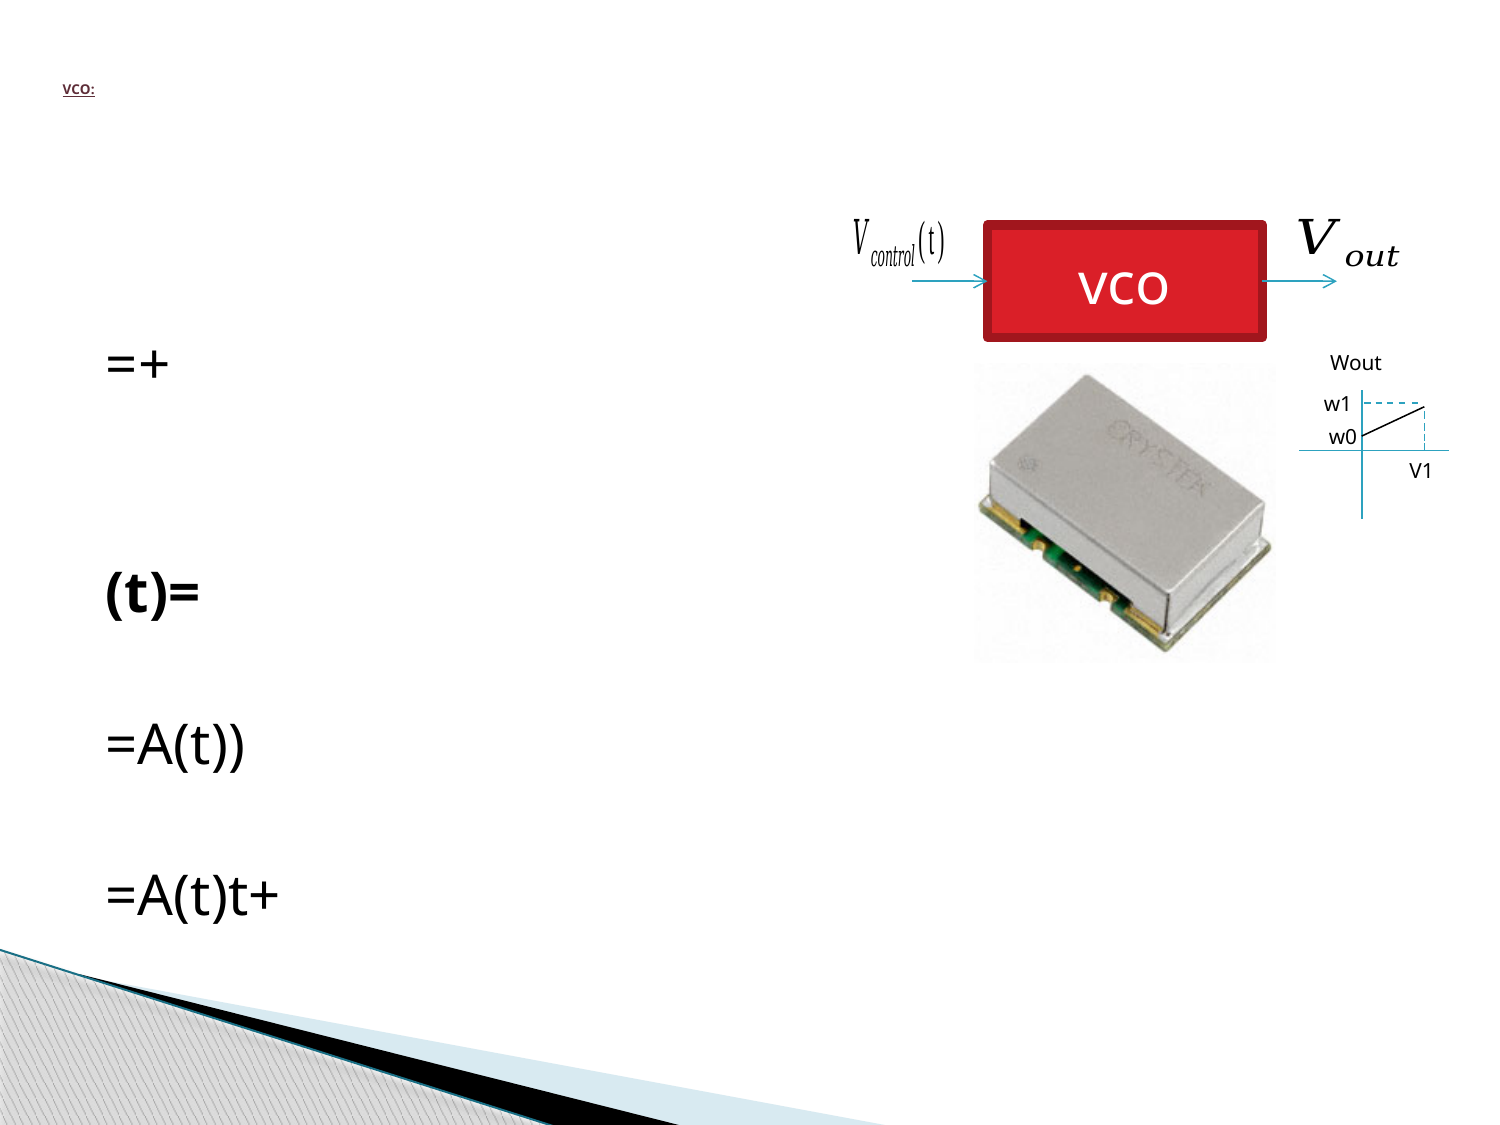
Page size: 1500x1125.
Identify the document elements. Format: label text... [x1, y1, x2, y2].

title VCO: [48, 39, 1398, 140]
text_box w1 [1308, 383, 1367, 423]
text_box V1 [1394, 461, 1449, 491]
text_box vco [983, 220, 1267, 342]
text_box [1363, 445, 1372, 450]
text_box [1418, 451, 1431, 459]
text_box Wout [1315, 342, 1417, 383]
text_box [1361, 406, 1425, 437]
text_box w0 [1314, 415, 1356, 450]
picture [973, 363, 1276, 663]
